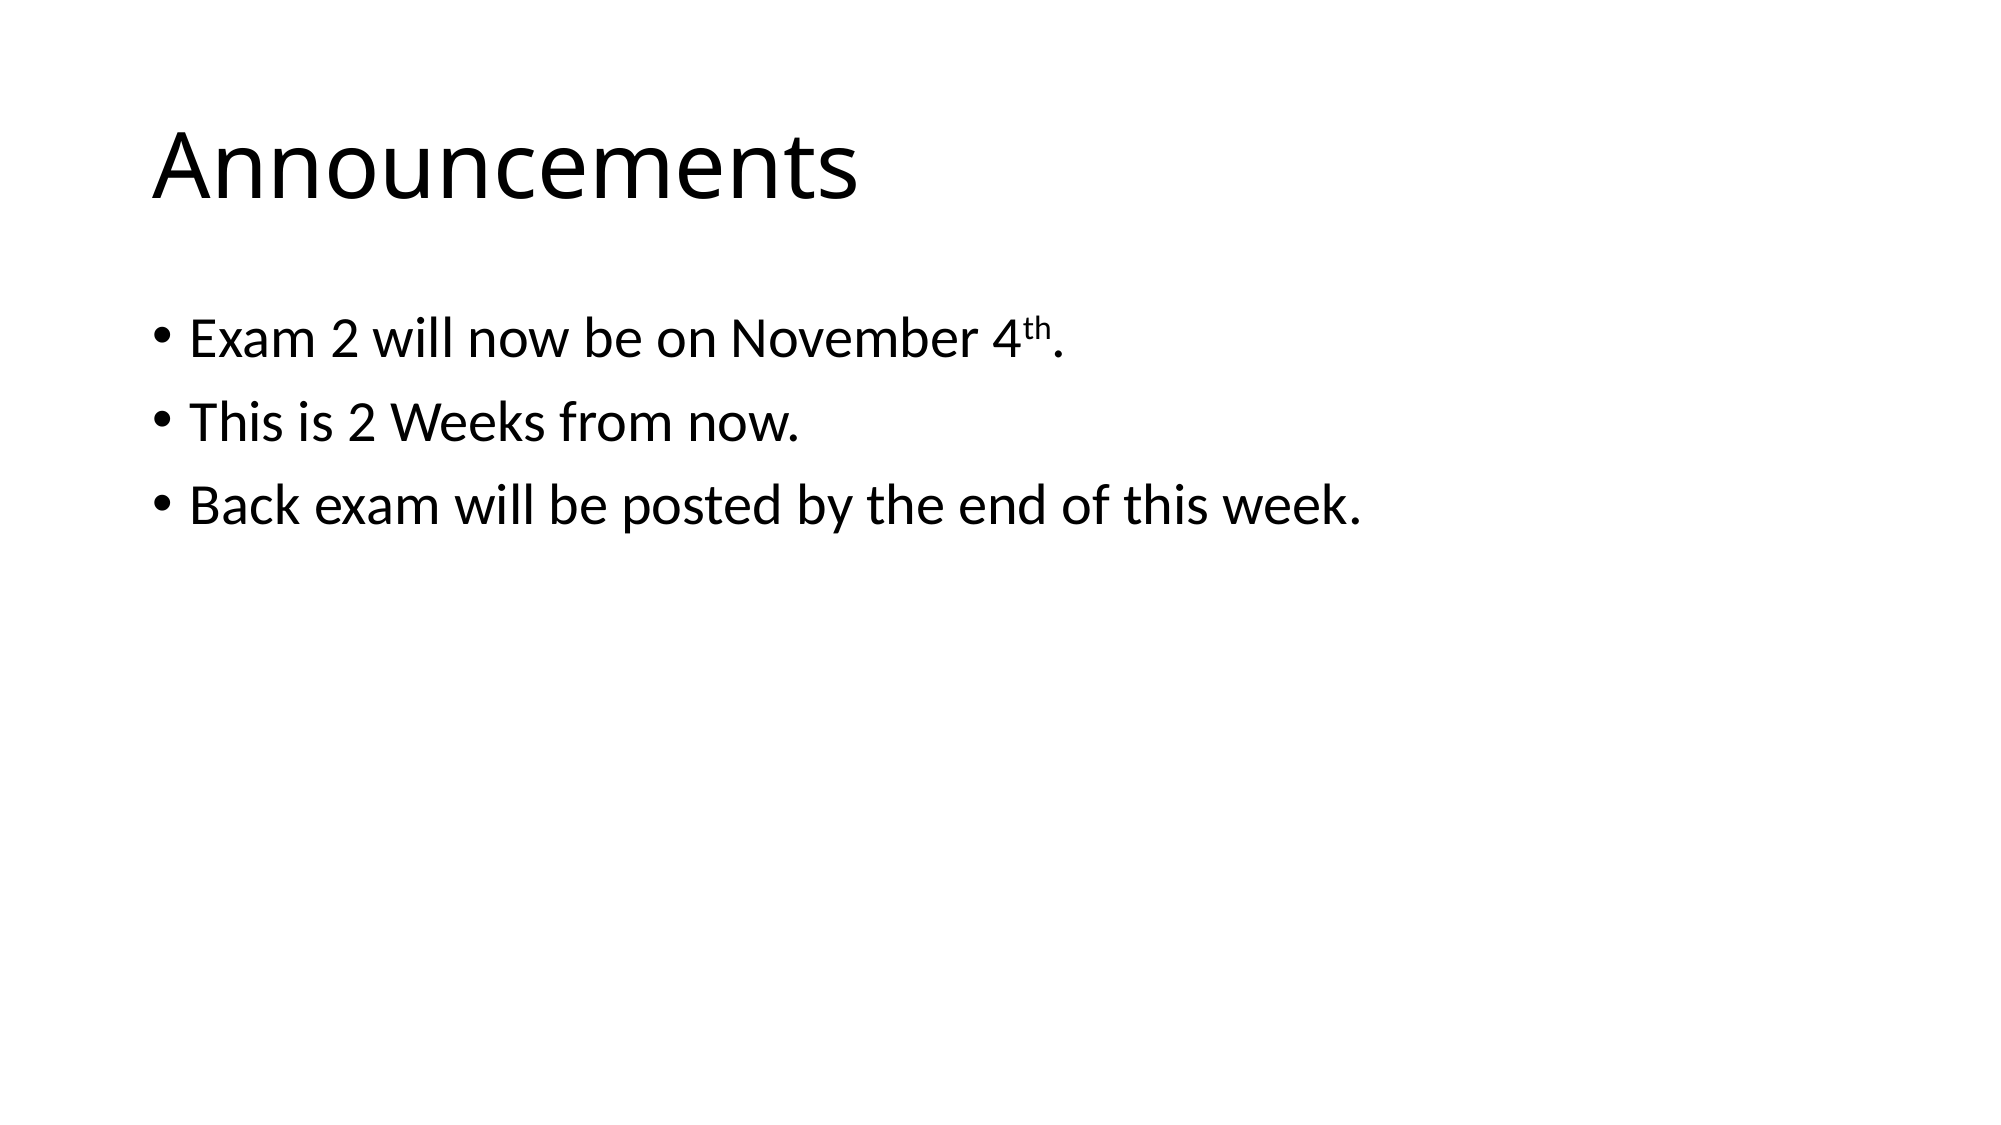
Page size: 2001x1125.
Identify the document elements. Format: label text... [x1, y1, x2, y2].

list Exam 2 will now be on November 4th. This is 2 Weeks from now. Back exam will be posted by the end of this week. [137, 299, 1863, 1014]
title Announcements [137, 59, 1863, 278]
